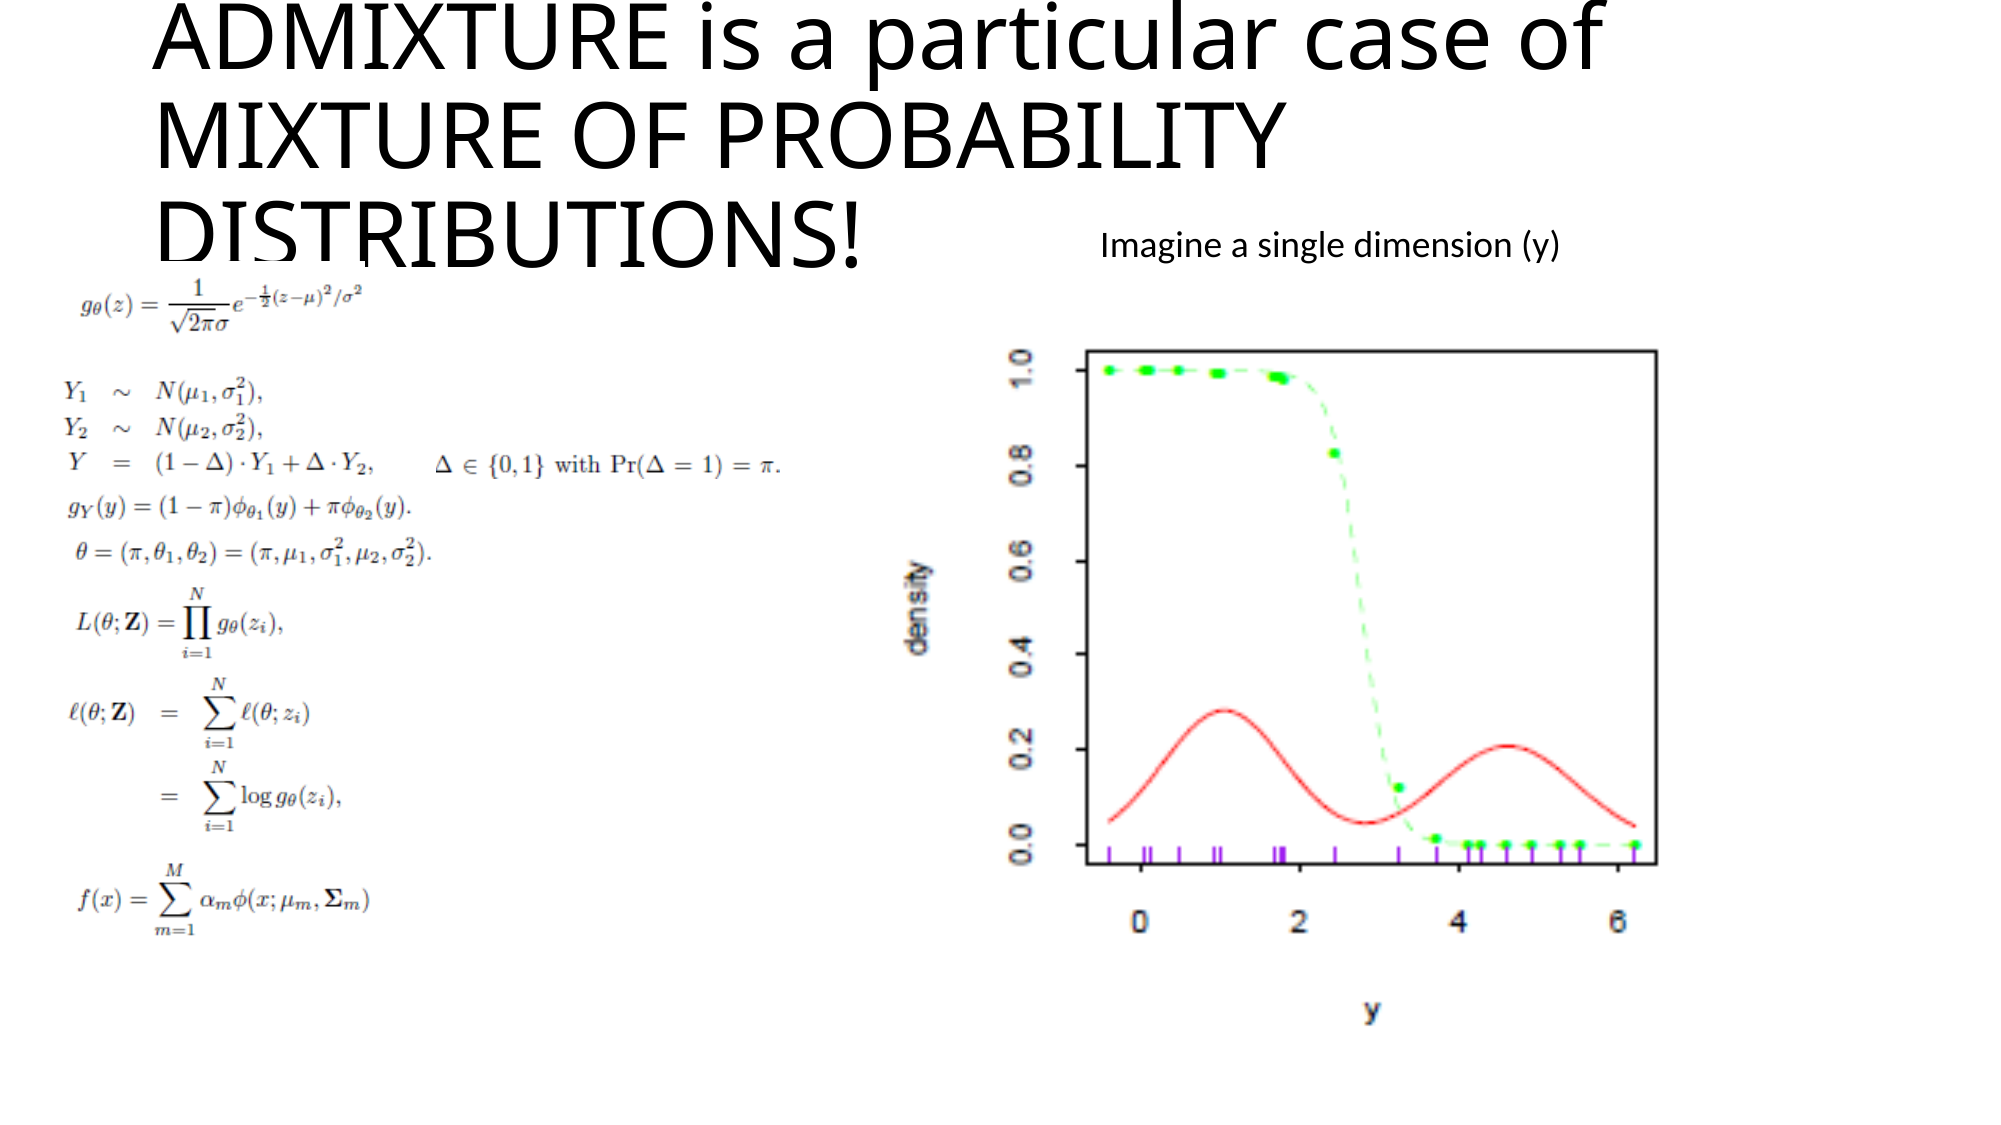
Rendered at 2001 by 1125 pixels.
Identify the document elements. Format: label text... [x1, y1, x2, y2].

title ADMIXTURE is a particular case of MIXTURE OF PROBABILITY DISTRIBUTIONS! [137, 30, 1863, 248]
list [902, 303, 1675, 1039]
picture [62, 859, 382, 945]
picture [436, 446, 780, 479]
picture [32, 366, 437, 841]
picture [59, 261, 365, 347]
text_box Imagine a single dimension (y) [1085, 212, 1577, 273]
